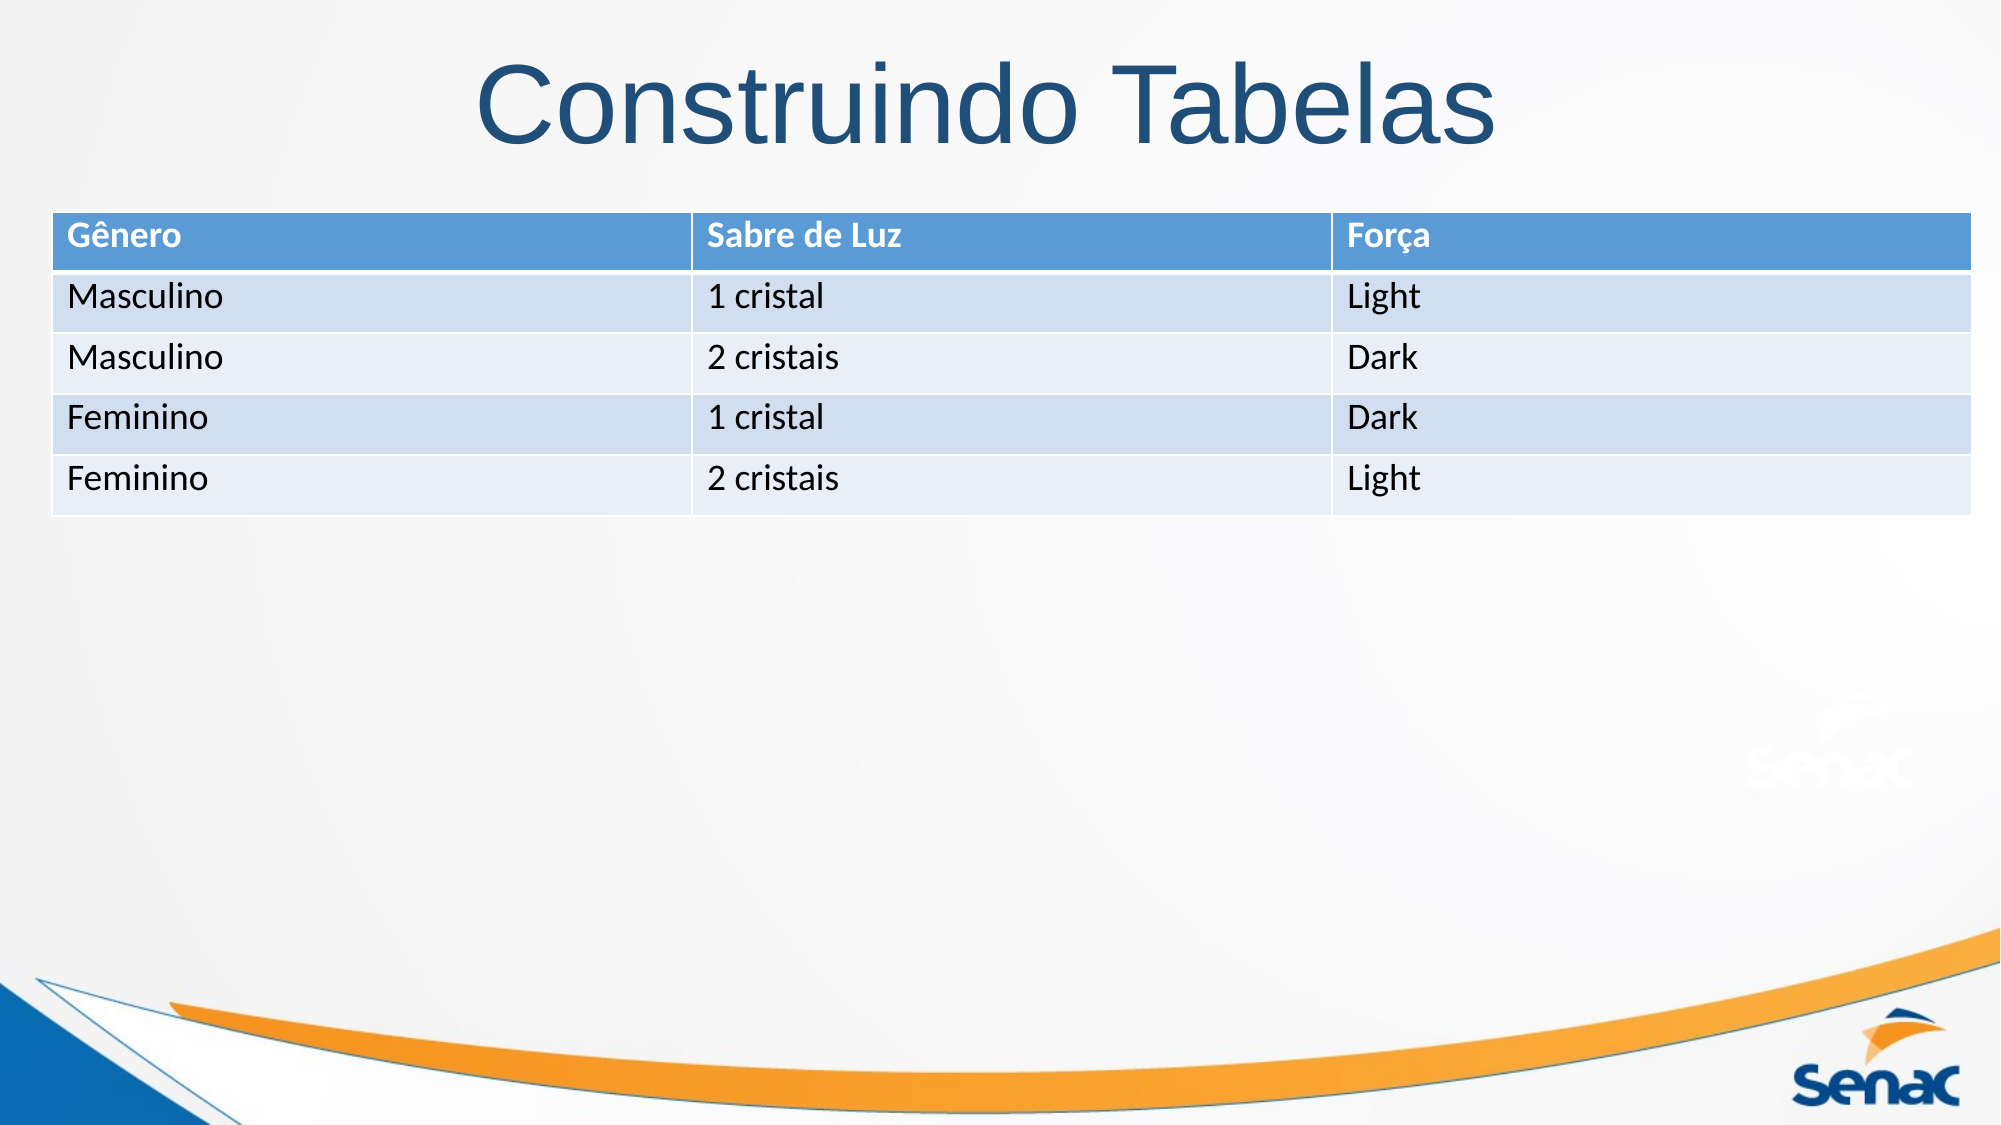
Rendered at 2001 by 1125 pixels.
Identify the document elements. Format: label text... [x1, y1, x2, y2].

table_cell 1 cristal [693, 275, 1331, 332]
picture [0, 0, 2001, 1125]
title Construindo Tabelas [0, 36, 1973, 178]
table_cell 2 cristais [693, 334, 1331, 393]
table_cell 2 cristais [693, 456, 1331, 515]
table_cell Feminino [53, 456, 691, 515]
table_cell Light [1333, 456, 1971, 515]
table_cell Light [1333, 275, 1971, 332]
table_header Gênero [53, 213, 691, 270]
table_header Sabre de Luz [693, 213, 1331, 270]
table_cell Dark [1333, 334, 1971, 393]
table_cell Masculino [53, 334, 691, 393]
table_cell Feminino [53, 395, 691, 454]
table_cell 1 cristal [693, 395, 1331, 454]
table_cell Masculino [53, 275, 691, 332]
table_cell Dark [1333, 395, 1971, 454]
table_header Força [1333, 213, 1971, 270]
